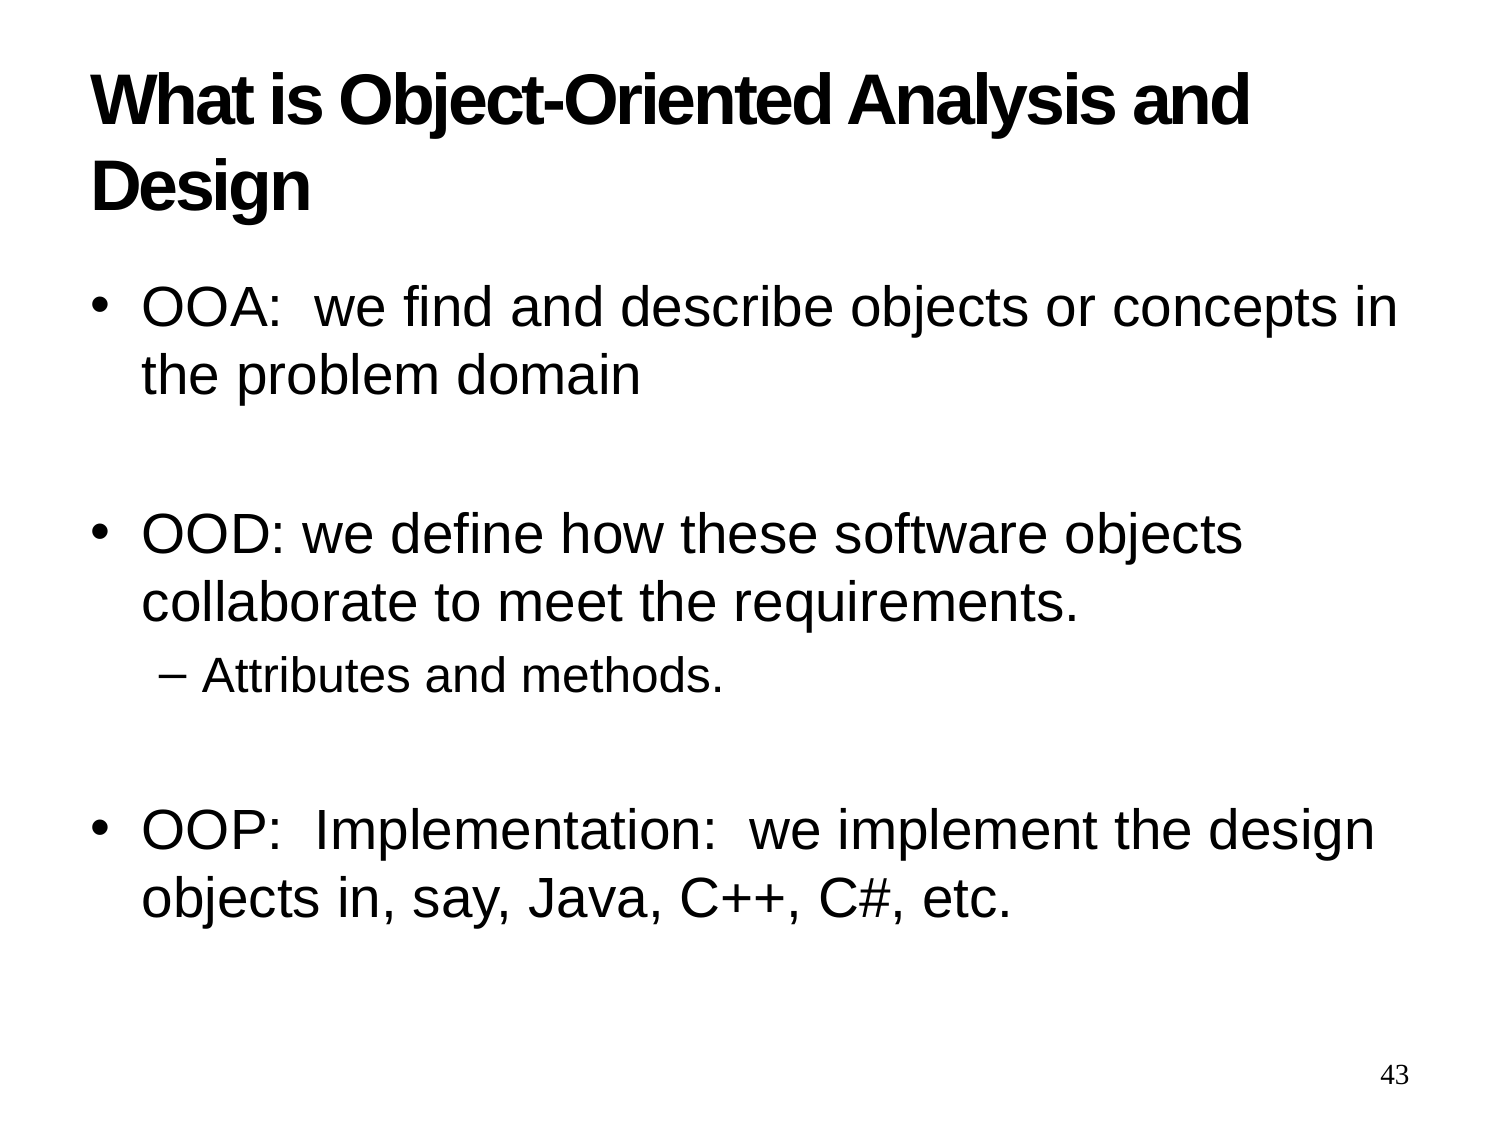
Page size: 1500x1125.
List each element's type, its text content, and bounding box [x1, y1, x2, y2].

title What is Object-Oriented Analysis and Design [75, 45, 1425, 233]
list OOA: we find and describe objects or concepts in the problem domain OOD: we define how these software objects collaborate to meet the requirements. Attributes and methods. OOP: Implementation: we implement the design objects in, say, Java, C++, C#, etc. [75, 262, 1425, 1005]
slide_number 43 [1074, 1042, 1425, 1103]
